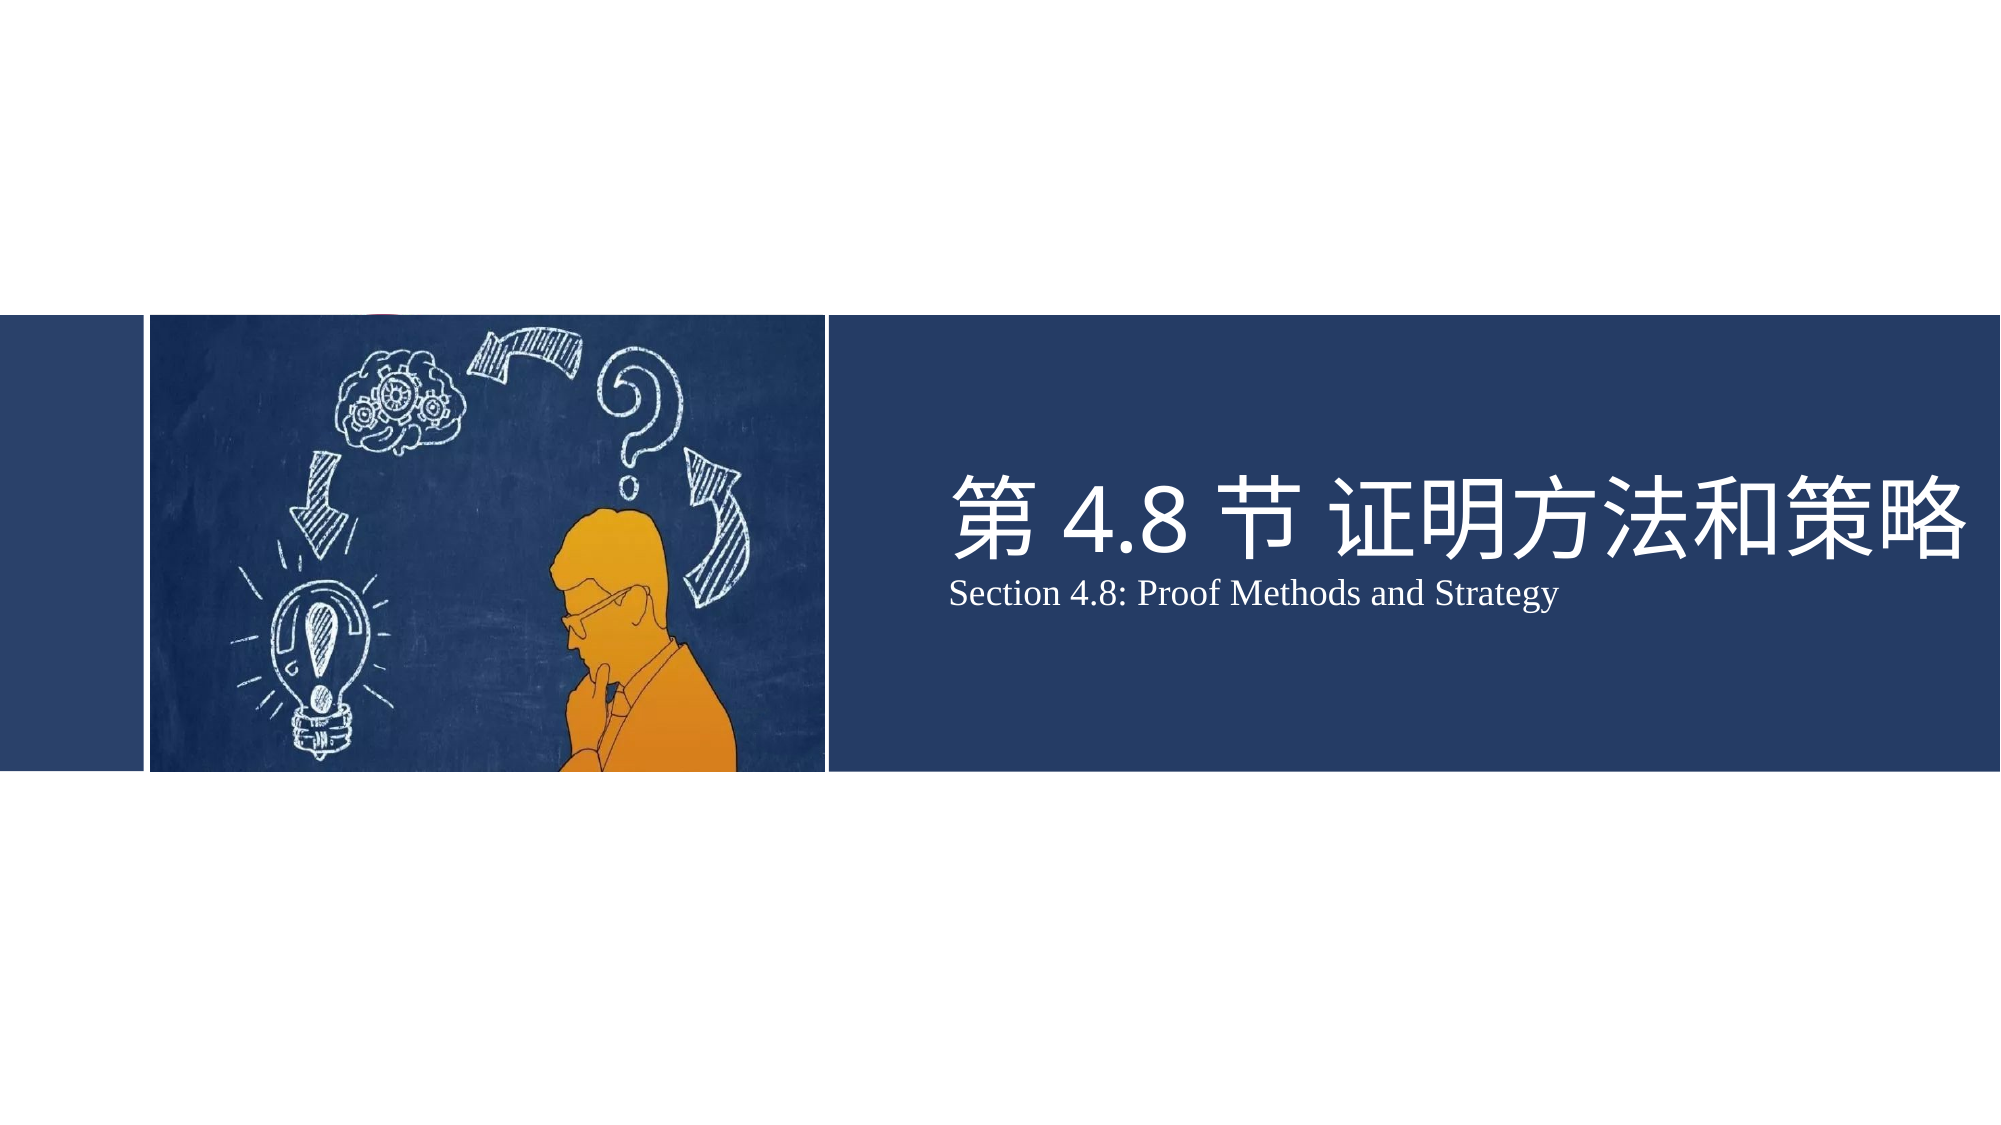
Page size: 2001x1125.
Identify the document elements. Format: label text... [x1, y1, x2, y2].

text_box [0, 314, 145, 772]
picture [149, 314, 825, 772]
title 第4.8节 证明方法和策略 Section 4.8: Proof Methods and Strategy [933, 315, 2000, 772]
text_box [828, 314, 2000, 773]
